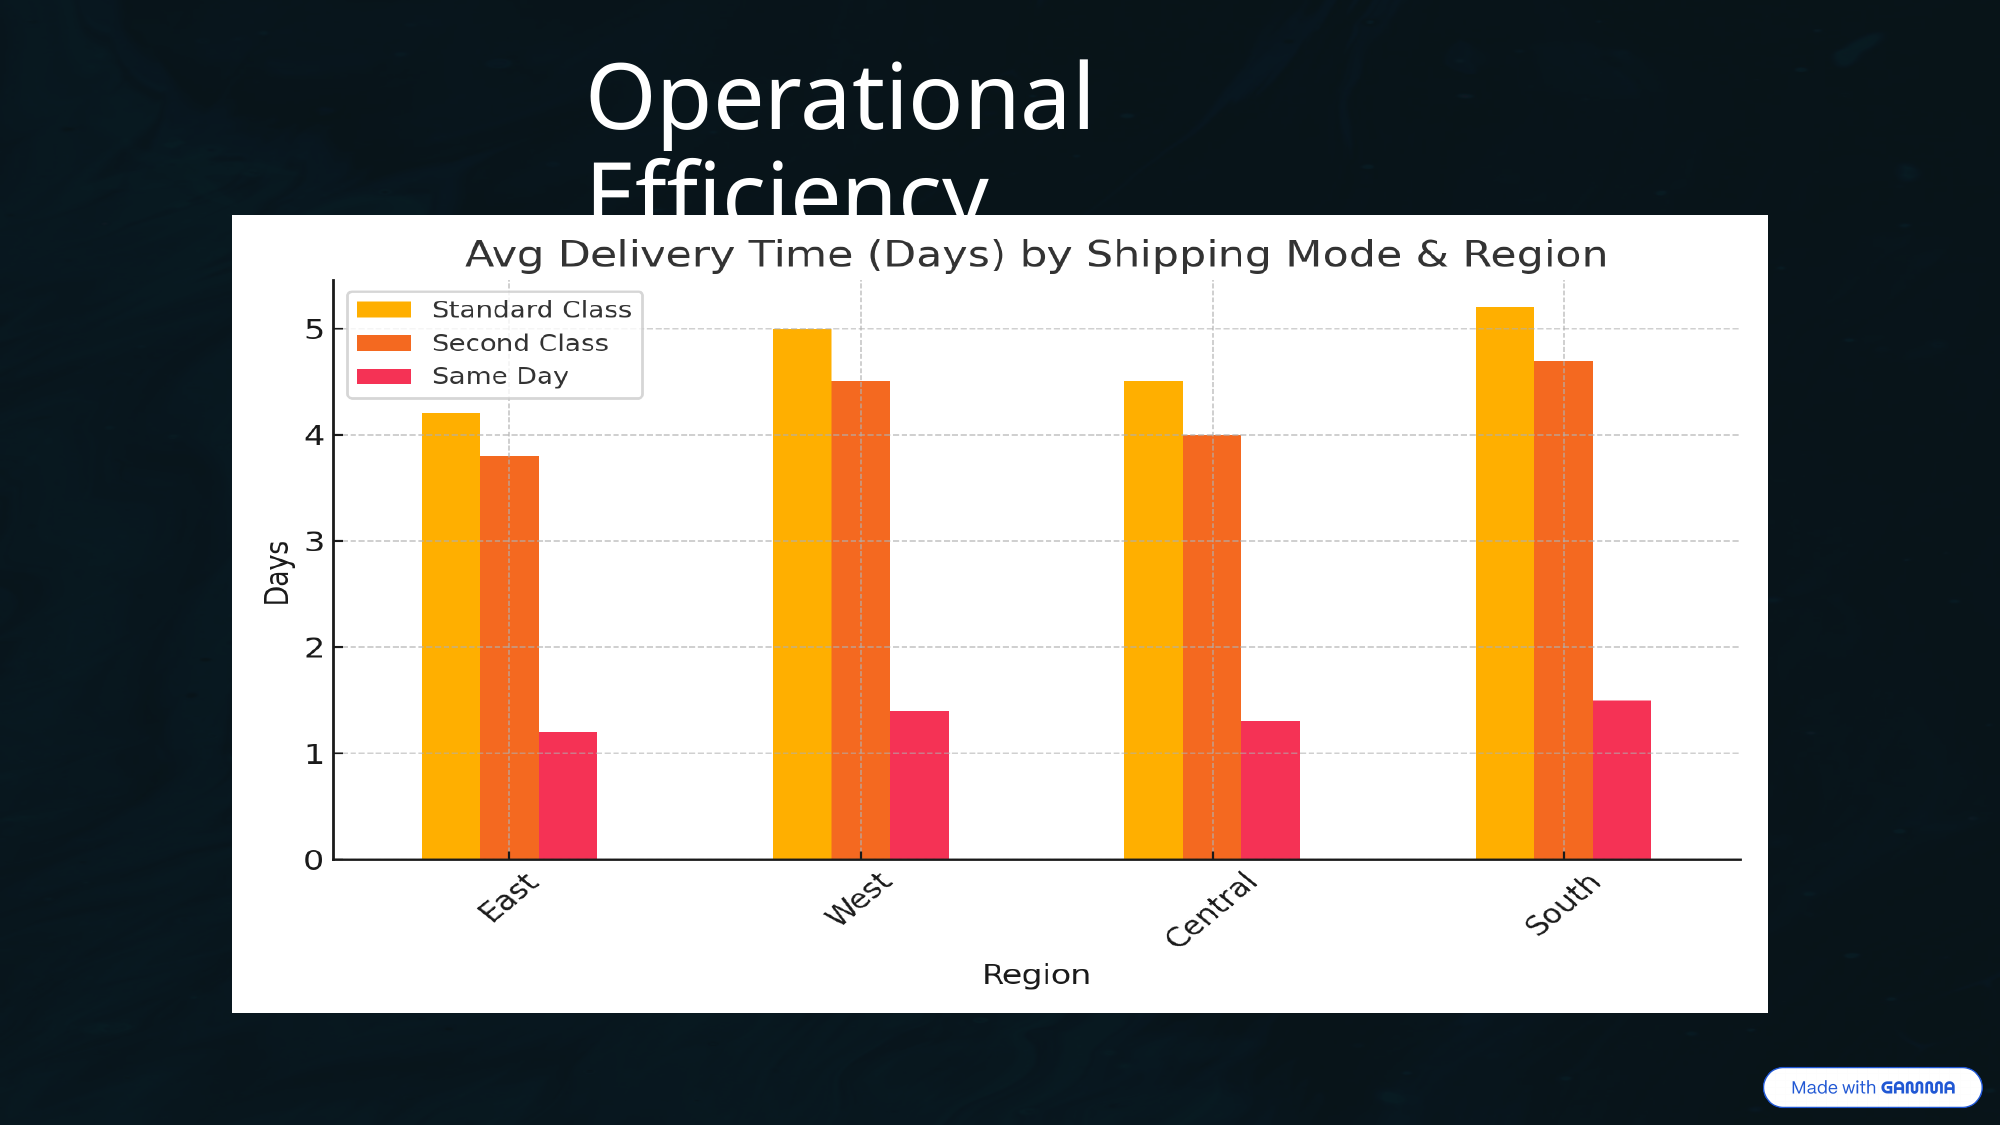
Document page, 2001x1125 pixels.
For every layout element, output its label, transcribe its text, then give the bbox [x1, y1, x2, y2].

picture [231, 215, 1769, 1013]
picture [1755, 1059, 1991, 1116]
text_box Operational Efficiency [570, 43, 1430, 155]
